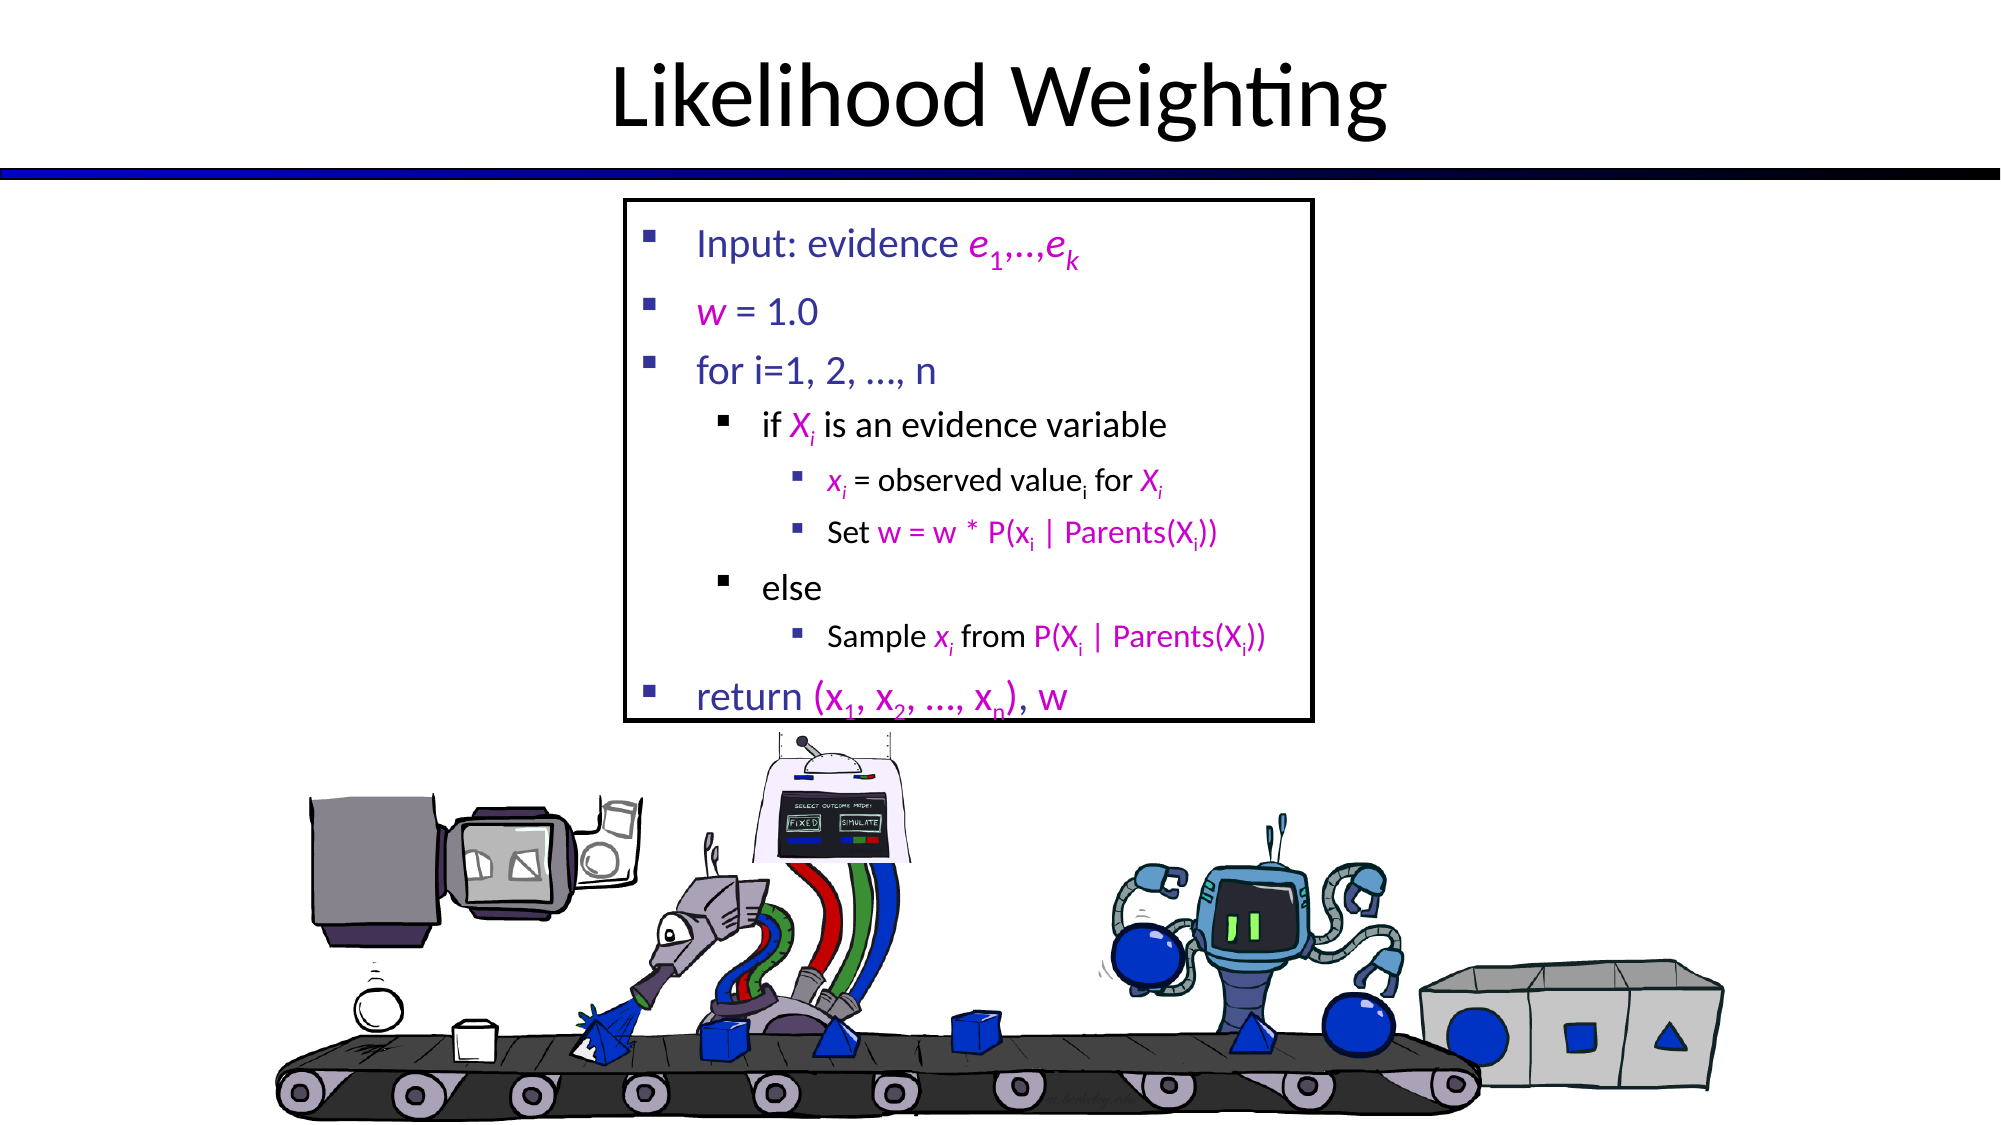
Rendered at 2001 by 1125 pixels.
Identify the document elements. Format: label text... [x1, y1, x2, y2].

title Likelihood Weighting [0, 0, 2000, 184]
picture [274, 732, 1776, 1122]
list Input: evidence e1,..,ek w = 1.0 for i=1, 2, …, n if Xi is an evidence variable xi = observed valuei for Xi Set w = w * P(xi | Parents(Xi)) else Sample xi from P(Xi | Parents(Xi)) return (x1, x2, …, xn), w [624, 199, 1313, 722]
